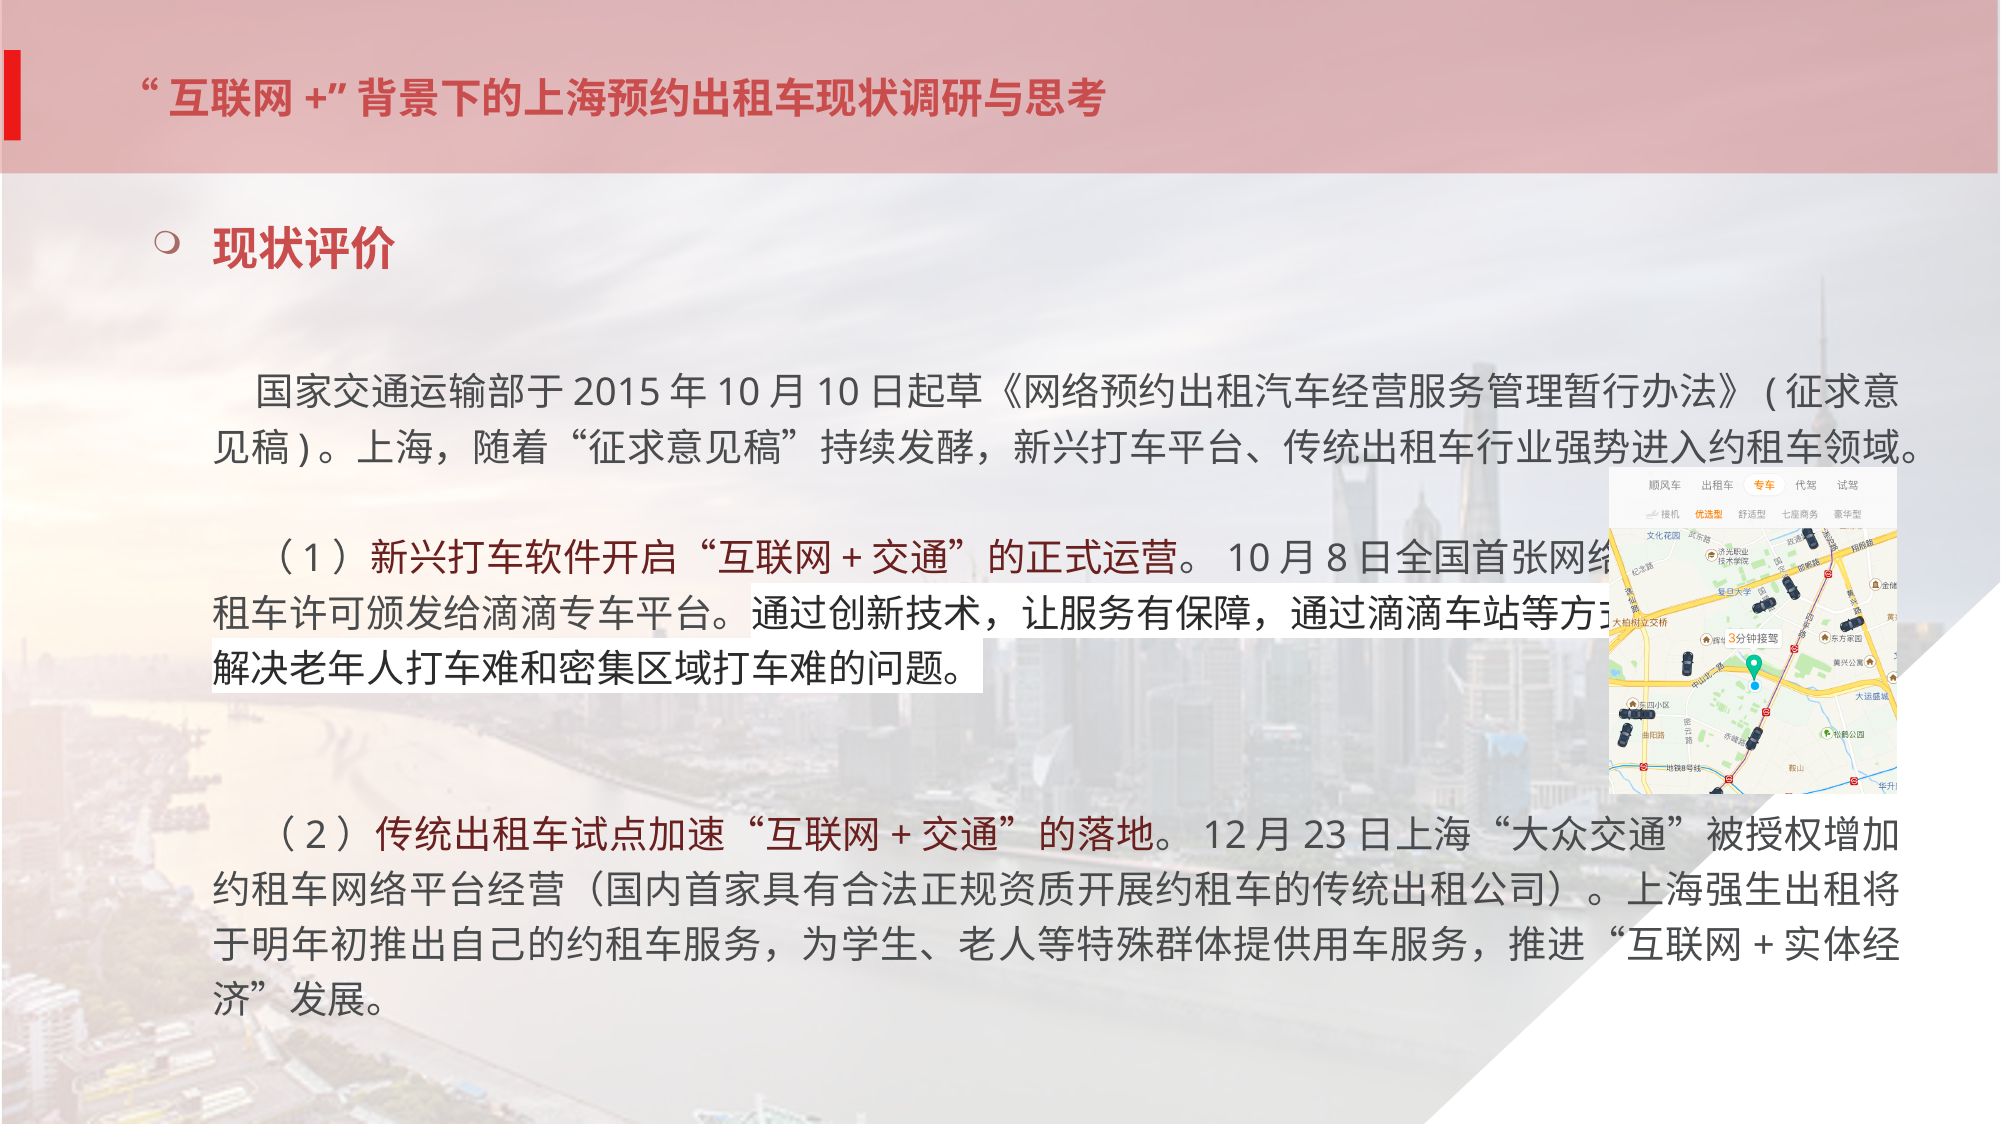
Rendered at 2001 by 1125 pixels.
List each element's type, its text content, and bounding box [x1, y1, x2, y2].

picture [0, 0, 2001, 1125]
text_box [0, 0, 1999, 174]
text_box 现状评价 国家交通运输部于2015年10月10日起草《网络预约出租汽车经营服务管理暂行办法》(征求意见稿)。上海，随着“征求意见稿”持续发酵，新兴打车平台、传统出租车行业强势进入约租车领域。 （1）新兴打车软件开启“互联网+交通”的正式运营。10月8日全国首张网络约 租车许可颁发给滴滴专车平台。通过创新技术，让服务有保障，通过滴滴车站等方式 解决老年人打车难和密集区域打车难的问题。 （2）传统出租车试点加速“互联网+交通”的落地。12月23日上海“大众交通”被授权增加约租车网络平台经营（国内首家具有合法正规资质开展约租车的传统出租公司）。上海强生出租将于明年初推出自己的约租车服务，为学生、老人等特殊群体提供用车服务，推进“互联网+实体经济”发展。 [136, 206, 1916, 1044]
